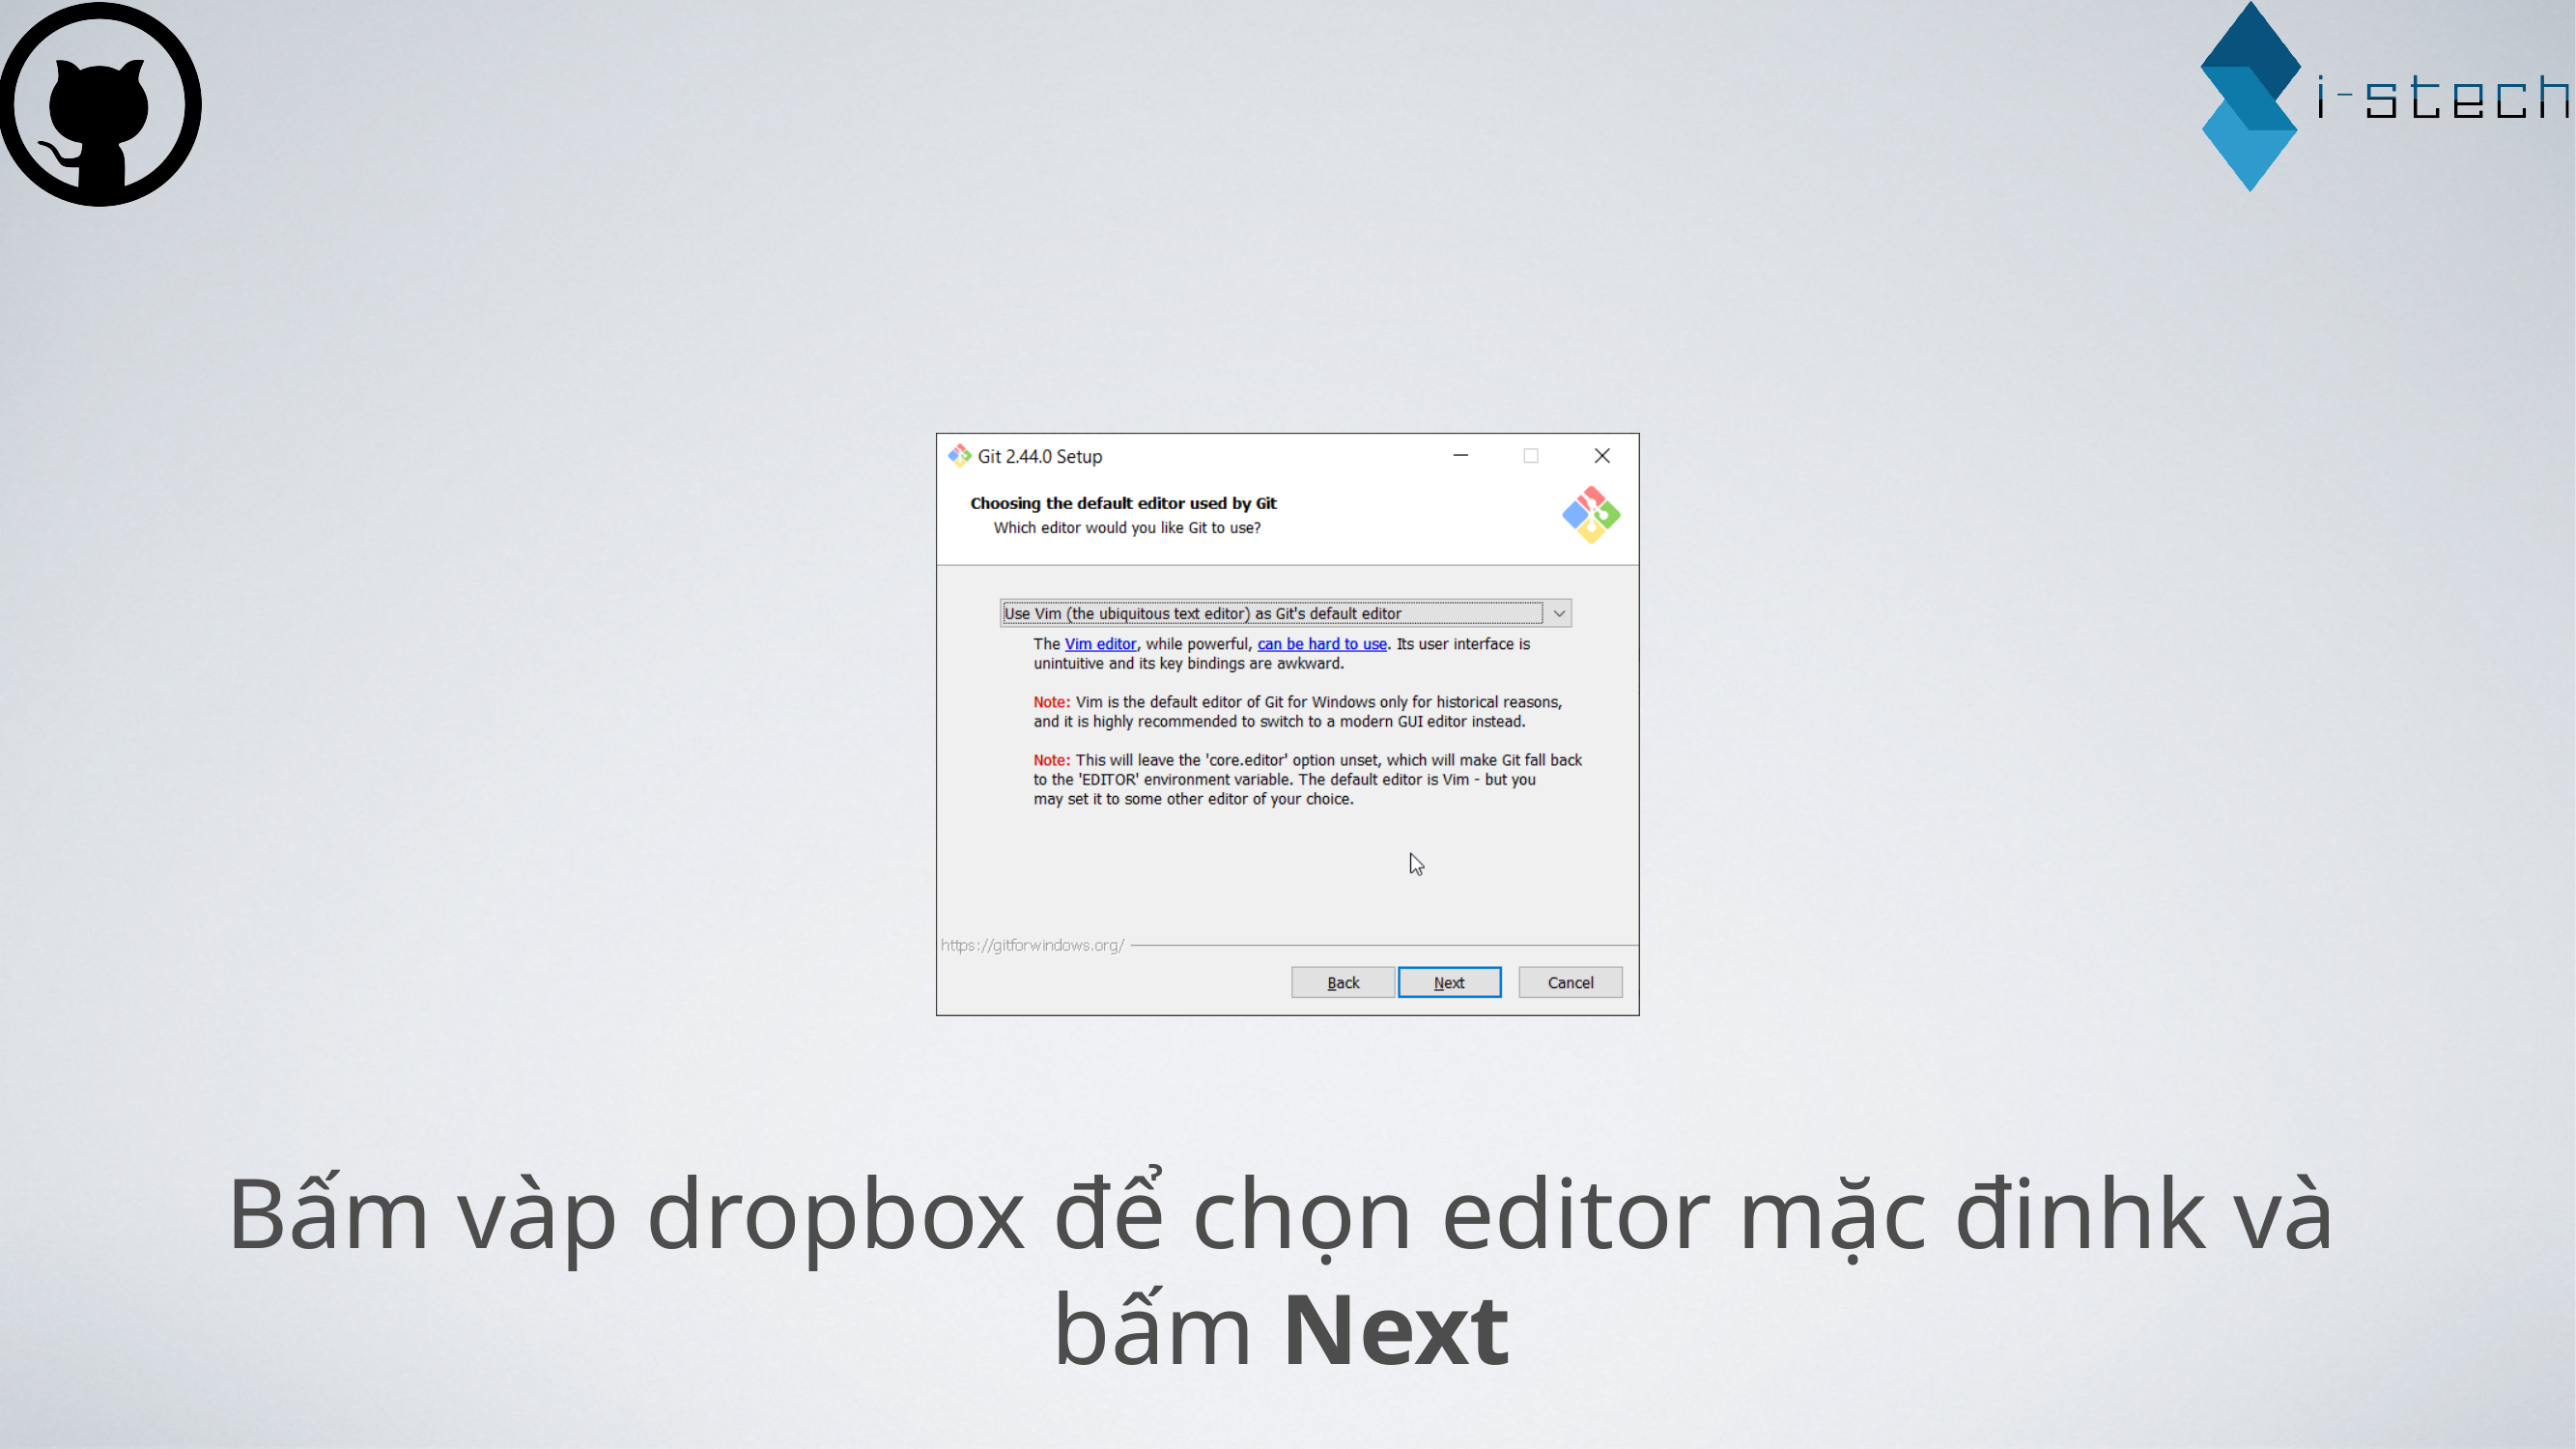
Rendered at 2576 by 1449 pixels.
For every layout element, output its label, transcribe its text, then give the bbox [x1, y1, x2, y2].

picture [0, 0, 2576, 1449]
text_box Bấm vàp dropbox để chọn editor mặc đinhk và bấm Next [116, 1208, 2448, 1328]
